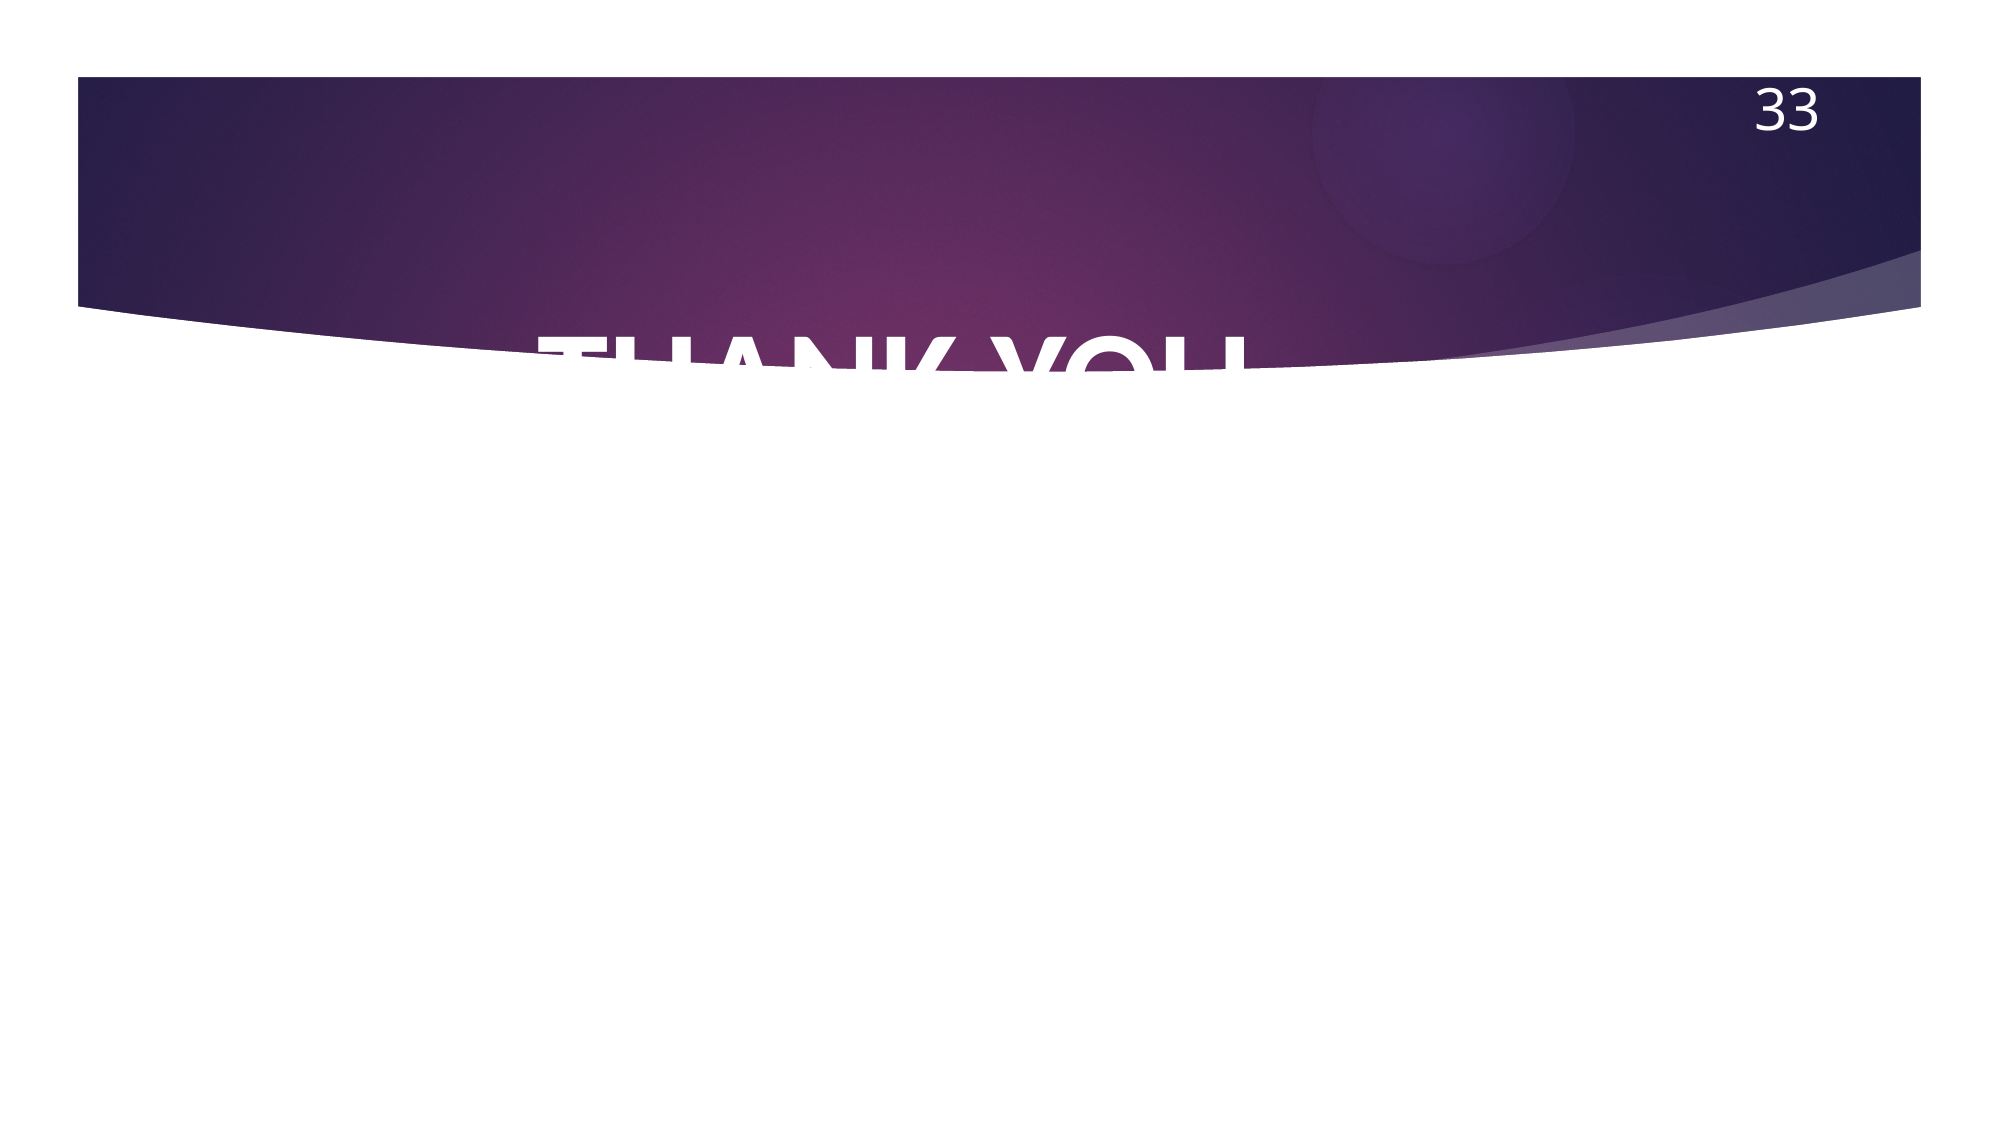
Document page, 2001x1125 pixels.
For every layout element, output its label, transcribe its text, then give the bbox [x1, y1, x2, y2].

slide_number 33 [1698, 48, 1836, 175]
text_box THANK YOU [247, 271, 1543, 491]
